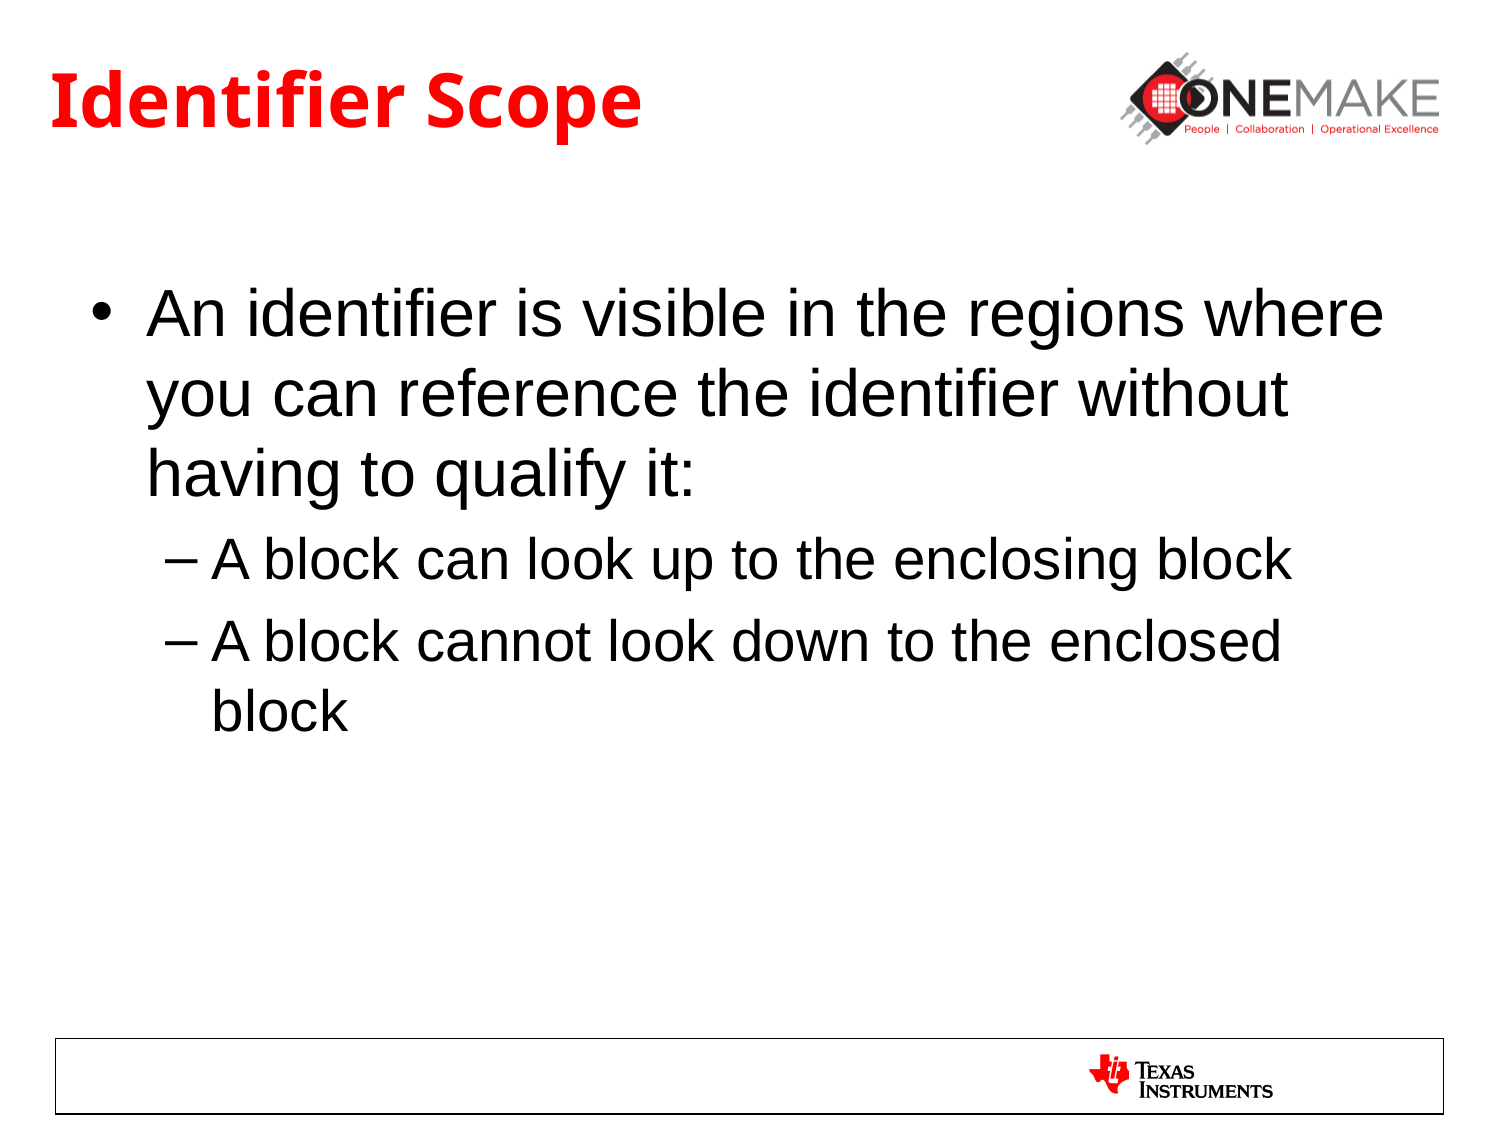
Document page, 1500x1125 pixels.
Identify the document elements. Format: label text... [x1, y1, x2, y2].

list An identifier is visible in the regions where you can reference the identifier without having to qualify it: A block can look up to the enclosing block A block cannot look down to the enclosed block [75, 262, 1423, 980]
picture [1120, 52, 1439, 145]
title Identifier Scope [35, 45, 1102, 233]
picture [1087, 1052, 1274, 1099]
